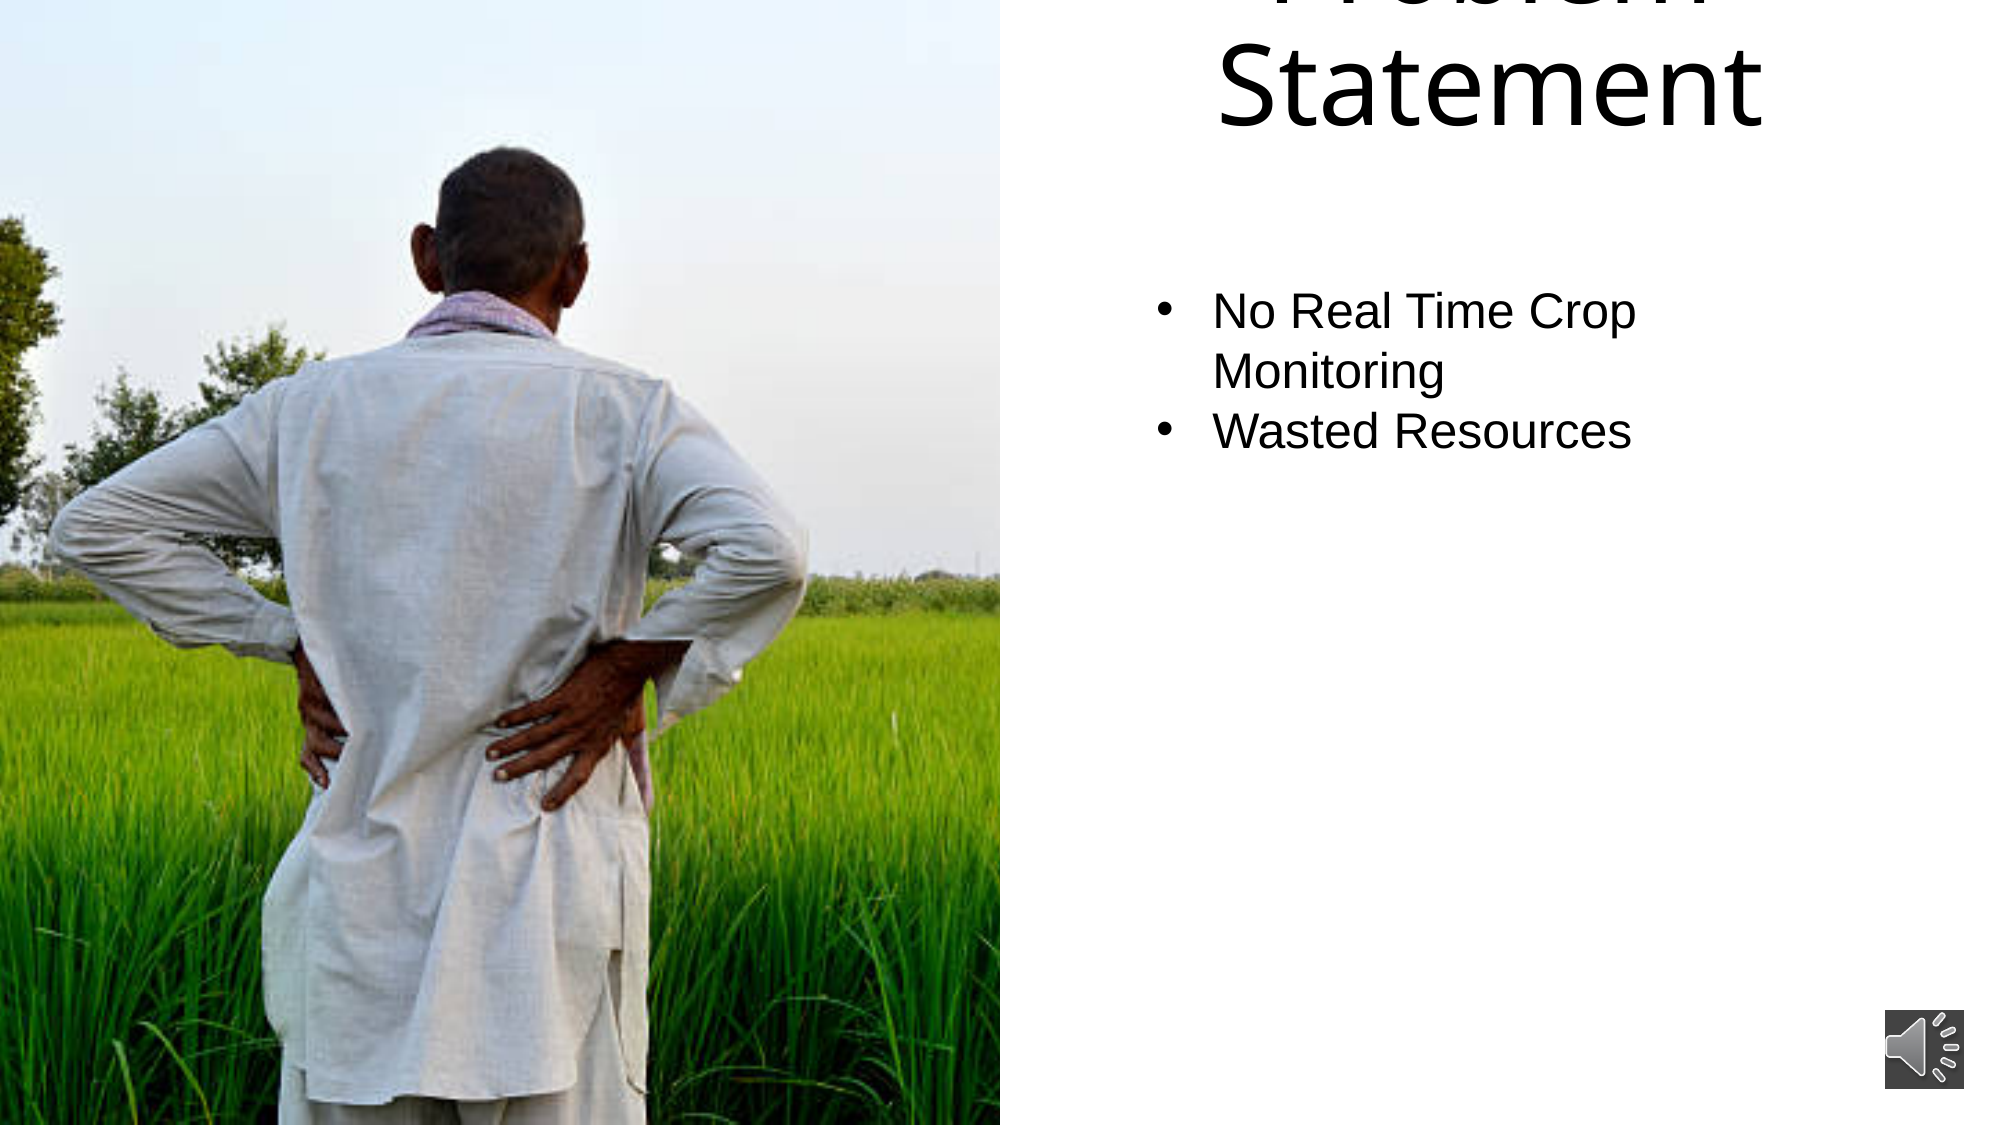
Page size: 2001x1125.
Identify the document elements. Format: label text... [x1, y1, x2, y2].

picture [1884, 1009, 1965, 1090]
picture [0, 0, 1000, 1125]
subtitle No Real Time Crop Monitoring Wasted Resources [1141, 270, 1840, 543]
title Problem Statement [1000, 0, 2000, 293]
